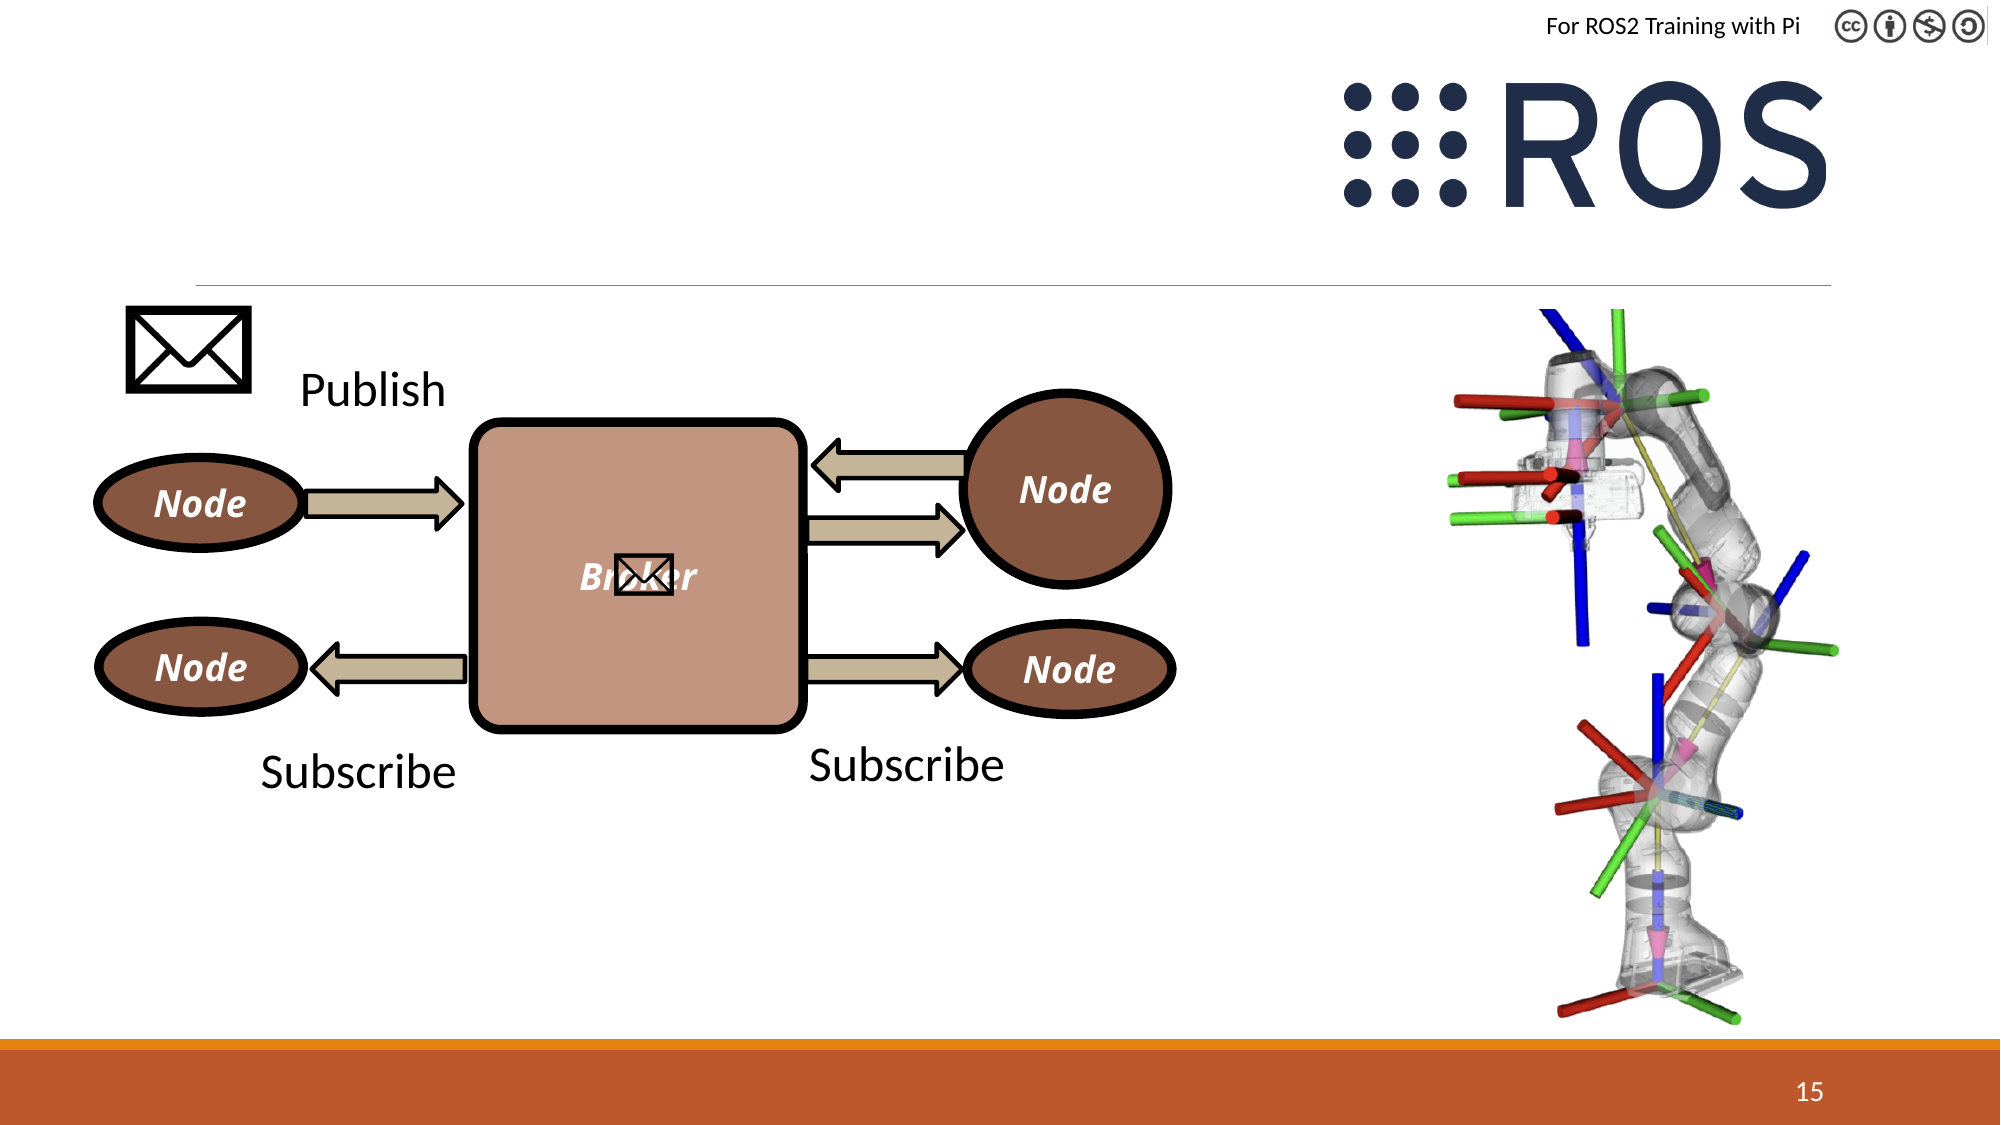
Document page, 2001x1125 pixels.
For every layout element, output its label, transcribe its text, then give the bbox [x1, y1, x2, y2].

picture [1828, 6, 2001, 46]
text_box Publish [285, 349, 543, 424]
picture [112, 274, 264, 426]
text_box Node [961, 391, 1170, 587]
text_box Node [966, 622, 1174, 716]
text_box [811, 438, 968, 493]
text_box [804, 642, 964, 697]
text_box [805, 503, 965, 558]
text_box [310, 642, 467, 696]
slide_number 15 [1624, 1089, 1840, 1120]
text_box For ROS2 Training with Pi [1531, 1, 1889, 47]
text_box Node [97, 620, 305, 714]
text_box Subscribe [794, 724, 1052, 799]
text_box Broker [472, 420, 805, 731]
picture [1343, 80, 1827, 210]
text_box Subscribe [245, 731, 504, 806]
picture [607, 537, 681, 611]
text_box [304, 476, 464, 531]
picture [1438, 308, 1888, 1081]
text_box Node [96, 456, 304, 550]
